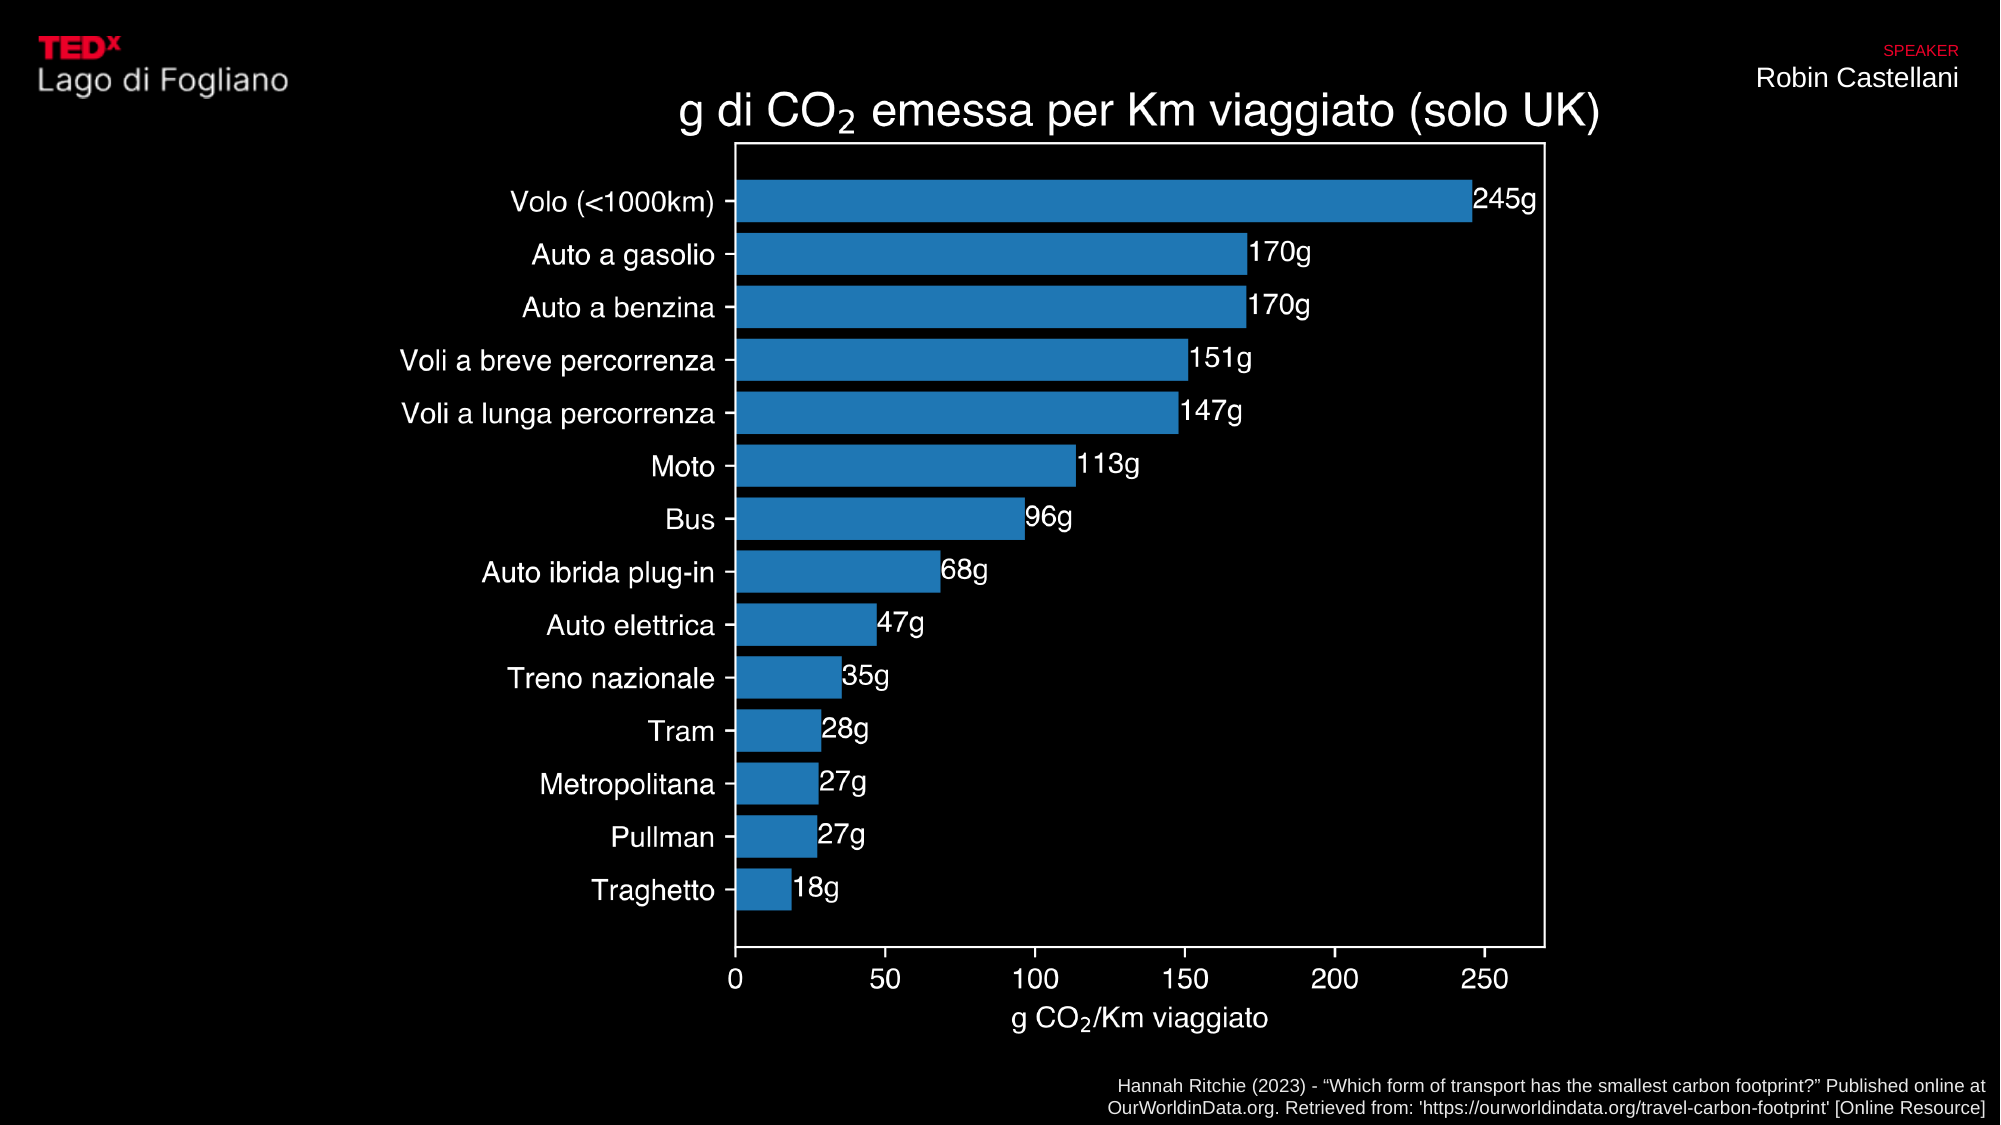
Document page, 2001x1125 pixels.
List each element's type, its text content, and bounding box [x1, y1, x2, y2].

picture [377, 69, 1623, 1056]
text_box Speaker Robin Castellani [1534, 33, 1963, 103]
picture [36, 35, 290, 100]
text_box Hannah Ritchie (2023) - “Which form of transport has the smallest carbon footprint?” Published online at OurWorldinData.org. Retrieved from: 'https://ourworldindata.org/travel-carbon-footprint' [Online Resource] [956, 1065, 2000, 1125]
